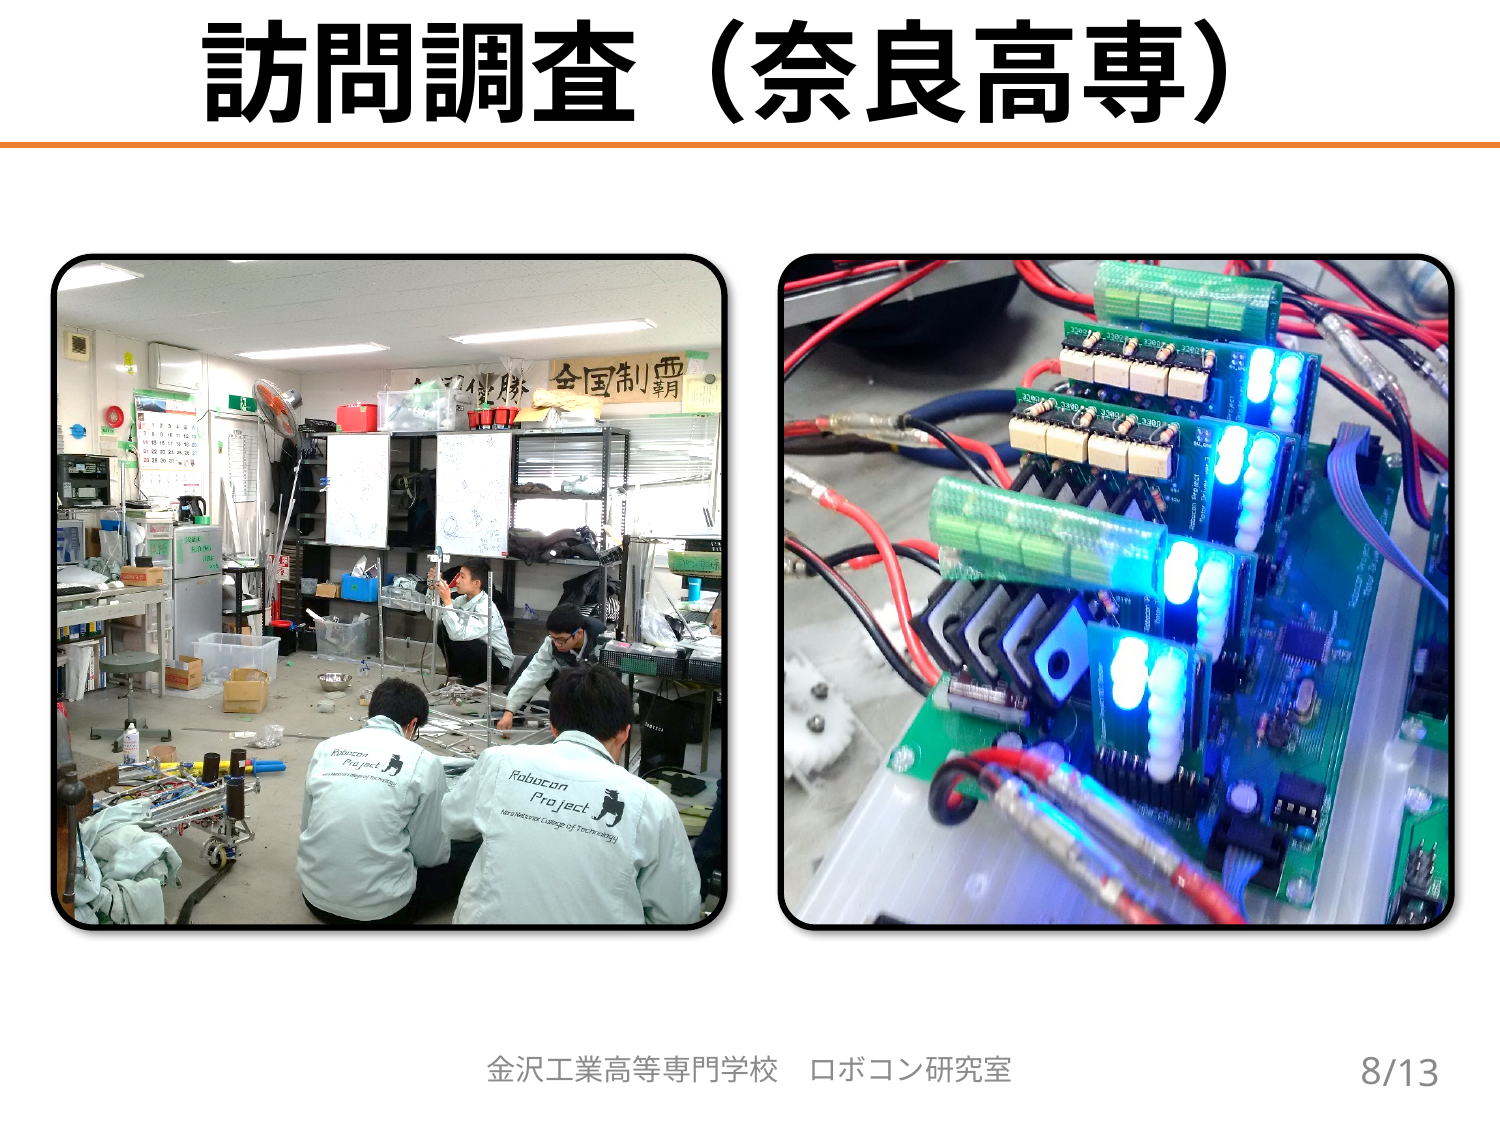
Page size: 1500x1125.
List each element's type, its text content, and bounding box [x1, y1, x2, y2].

picture [780, 256, 1452, 928]
slide_number 8 [1059, 1042, 1397, 1103]
picture [53, 256, 725, 928]
footer 金沢工業高等専門学校 ロボコン研究室 [456, 1042, 1044, 1103]
title 訪問調査（奈良高専） [108, 10, 1392, 142]
